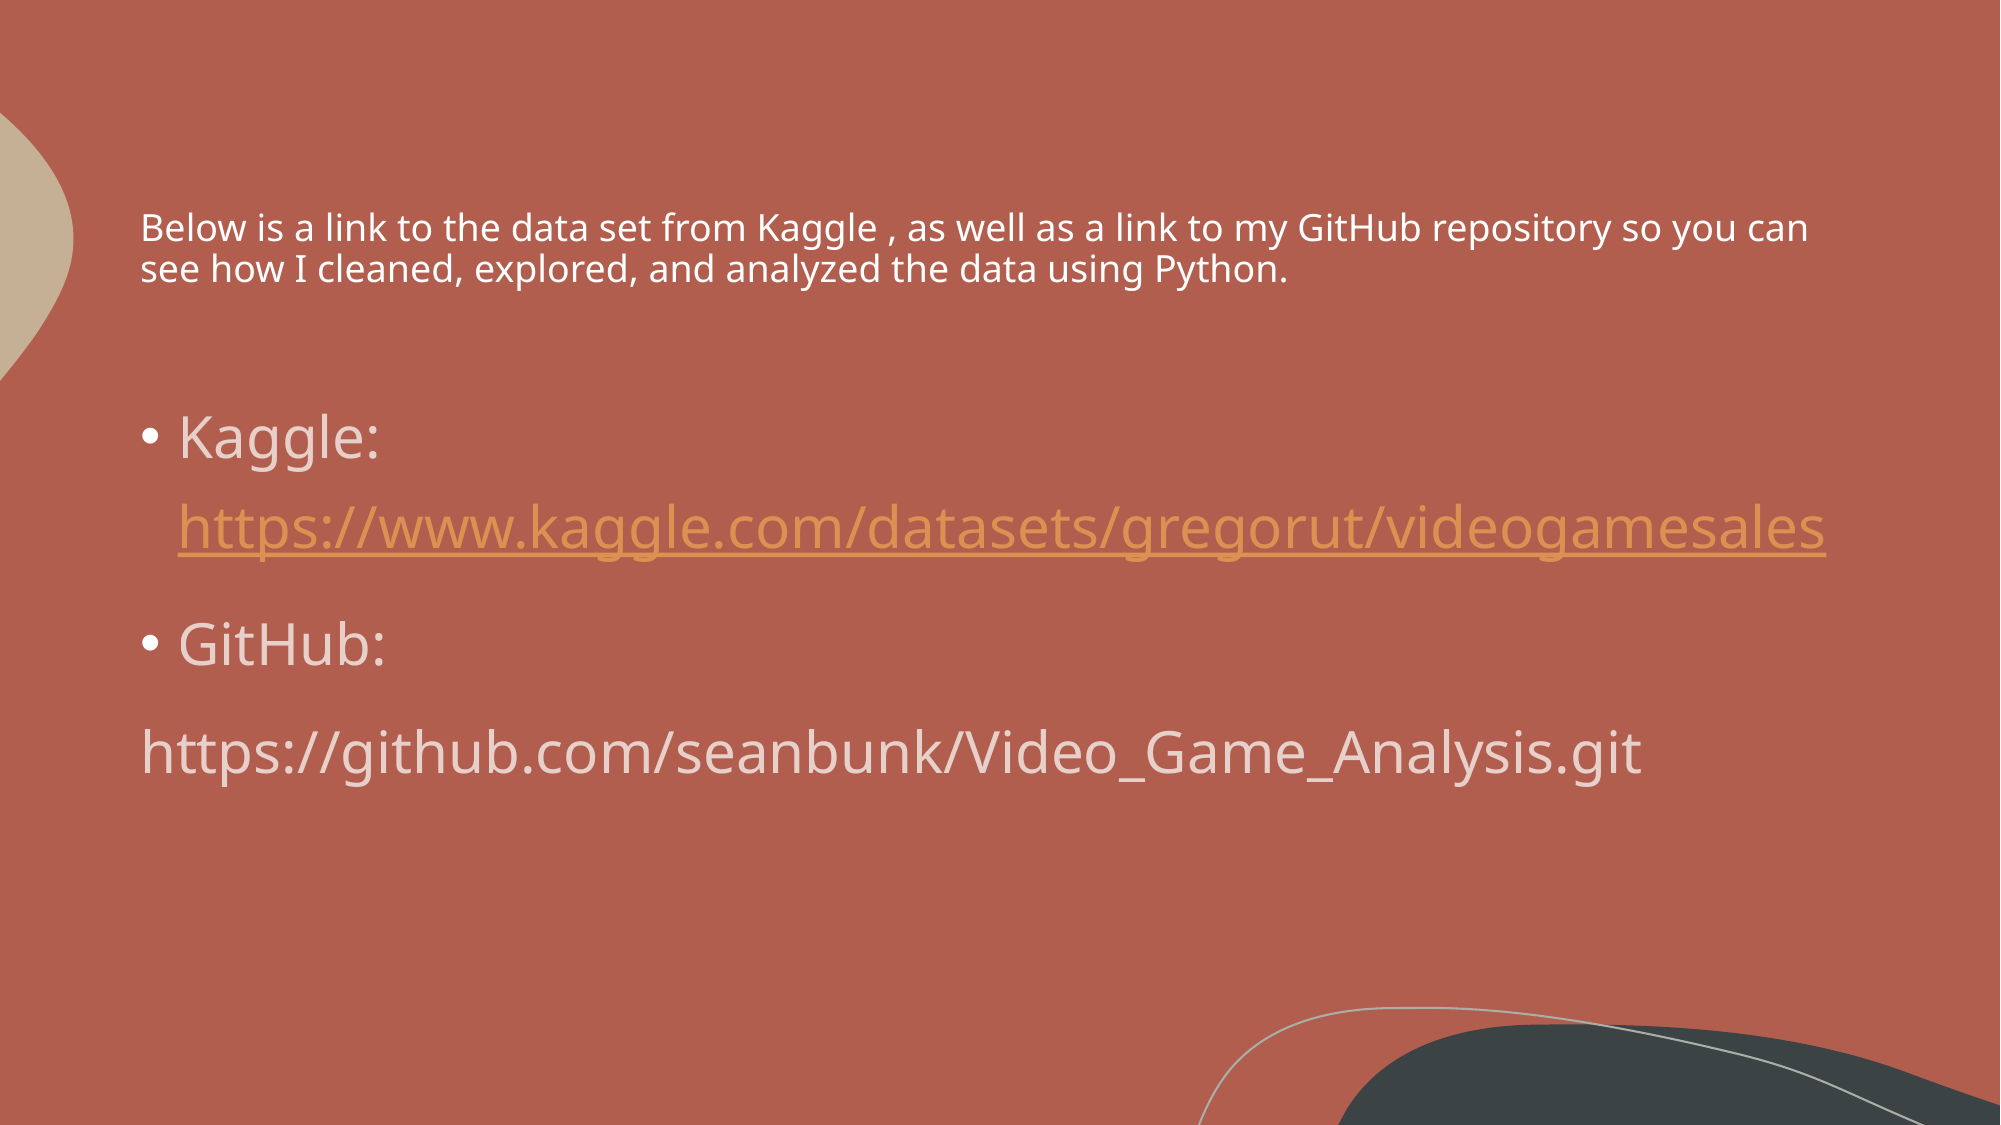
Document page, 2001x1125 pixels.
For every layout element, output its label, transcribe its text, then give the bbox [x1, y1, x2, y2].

title Below is a link to the data set from Kaggle , as well as a link to my GitHub repository so you can see how I cleaned, explored, and analyzed the data using Python. [125, 125, 1875, 375]
list Kaggle: https://www.kaggle.com/datasets/gregorut/videogamesales GitHub: https://github.com/seanbunk/Video_Game_Analysis.git [125, 375, 1875, 1002]
